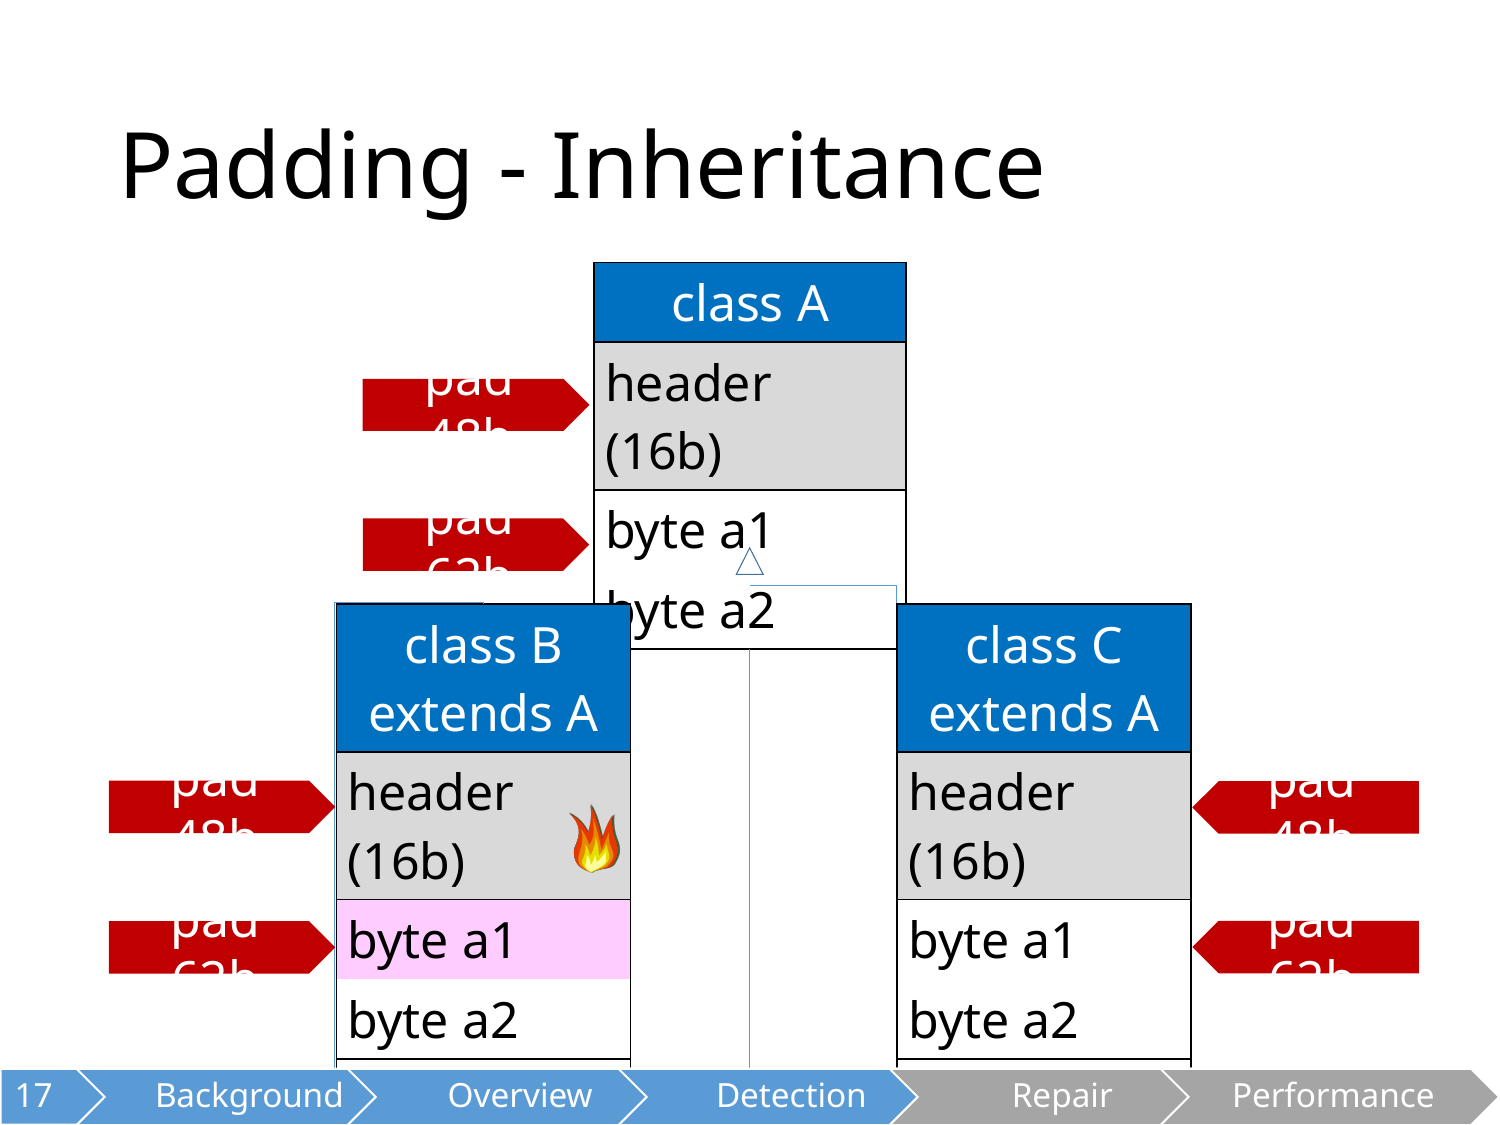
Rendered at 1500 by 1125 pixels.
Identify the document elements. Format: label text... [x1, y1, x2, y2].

table_cell byte a1 [337, 900, 630, 979]
text_box pad 62b [361, 517, 588, 572]
text_box pad 48b [1192, 780, 1420, 835]
title Padding - Inheritance [103, 59, 1397, 278]
table_cell header (16b) [595, 343, 905, 489]
table_header class B extends A [337, 605, 630, 751]
text_box [734, 545, 765, 576]
table_cell byte a2 [898, 979, 1190, 1058]
text_box pad 62b [1192, 919, 1420, 975]
table_cell byte c [898, 1060, 1190, 1067]
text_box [588, 442, 645, 709]
text_box pad 62b [107, 920, 337, 975]
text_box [0, 1068, 1500, 1125]
table_cell byte a2 [337, 979, 630, 1058]
table_cell byte a2 [645, 569, 887, 648]
table_header class C extends A [898, 605, 1190, 751]
table_cell byte b [337, 1060, 630, 1067]
table_header class A [595, 263, 905, 341]
table_cell header (16b) [337, 753, 630, 899]
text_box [887, 447, 907, 742]
table_cell byte a1 [645, 491, 887, 569]
table_cell byte a1 [898, 900, 1190, 979]
text_box pad 48b [361, 377, 591, 432]
table_cell header (16b) [898, 753, 1190, 899]
picture [569, 804, 619, 873]
text_box pad 48b [107, 779, 337, 835]
